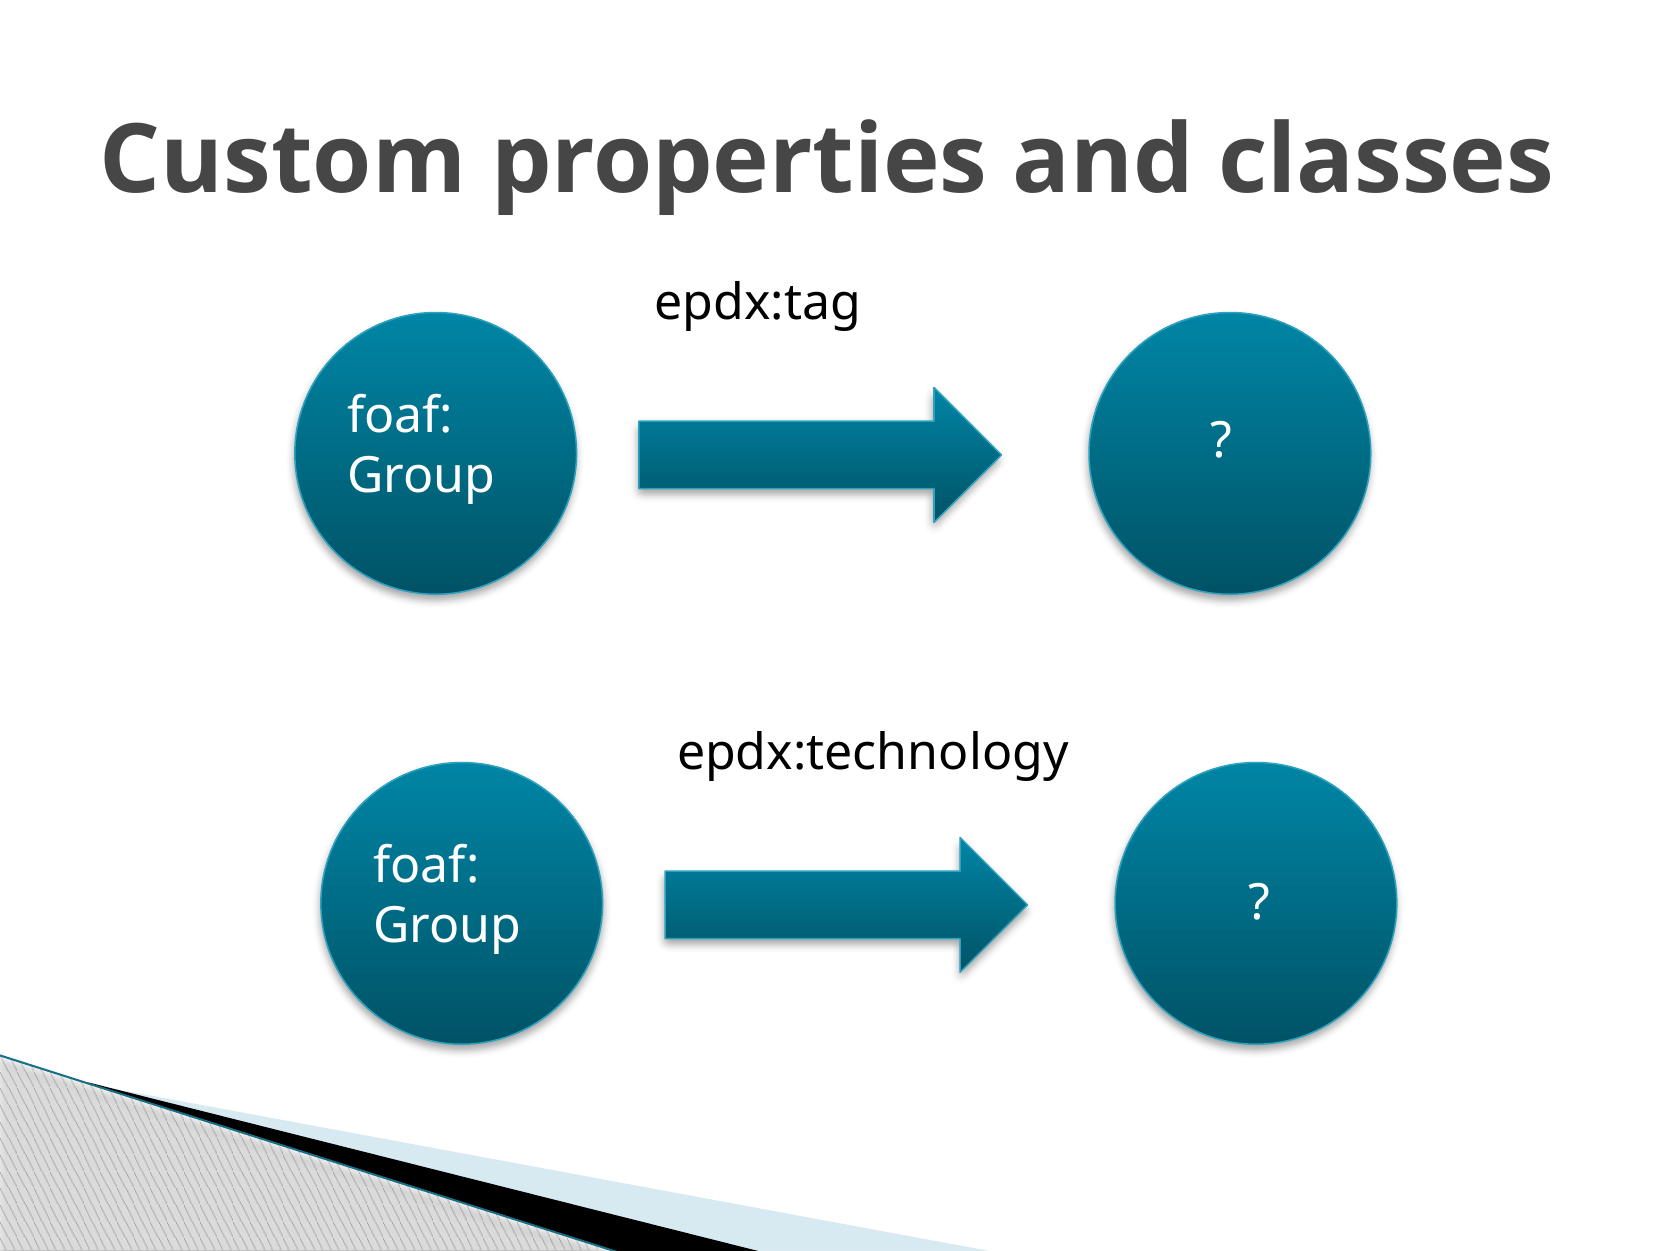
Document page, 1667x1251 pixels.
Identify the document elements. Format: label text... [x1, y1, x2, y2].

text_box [664, 712, 1075, 973]
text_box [320, 762, 603, 1045]
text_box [1088, 312, 1371, 595]
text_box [294, 312, 577, 595]
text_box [638, 262, 1002, 523]
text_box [1114, 762, 1414, 1045]
title Custom properties and classes [83, 50, 1584, 259]
